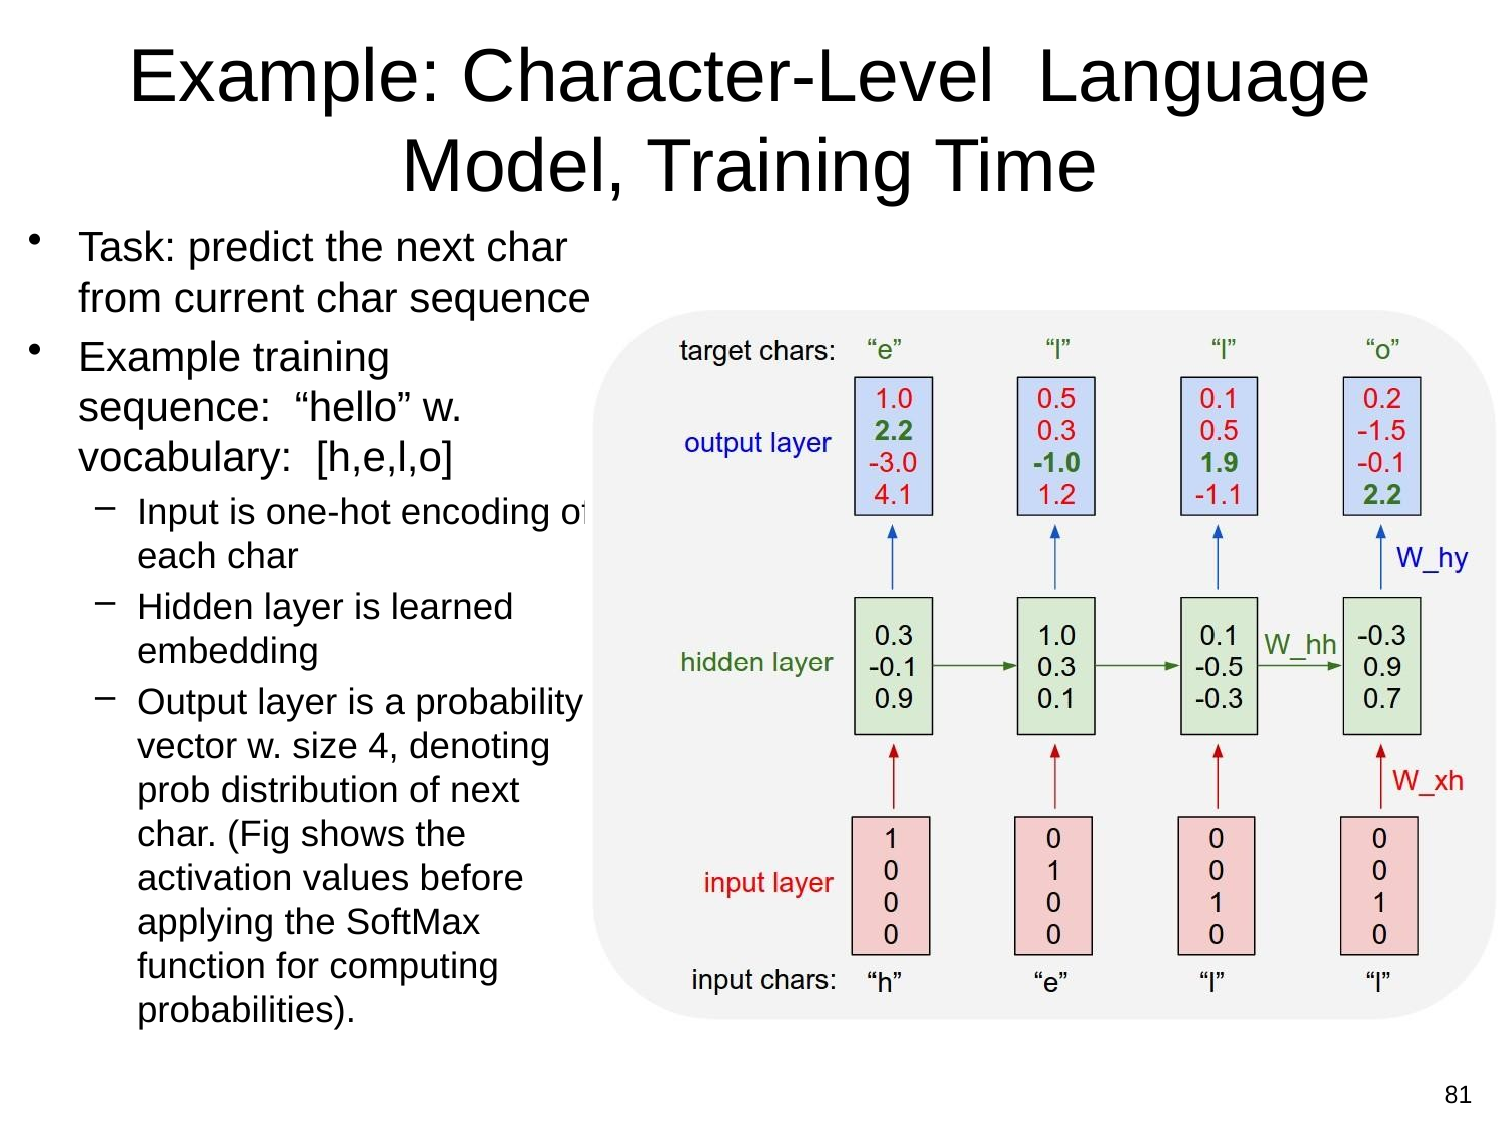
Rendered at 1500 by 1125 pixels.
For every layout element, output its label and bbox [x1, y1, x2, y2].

list [12, 212, 609, 1081]
slide_number [1137, 1070, 1488, 1112]
text_box [584, 302, 1500, 1025]
title [74, 44, 1426, 188]
